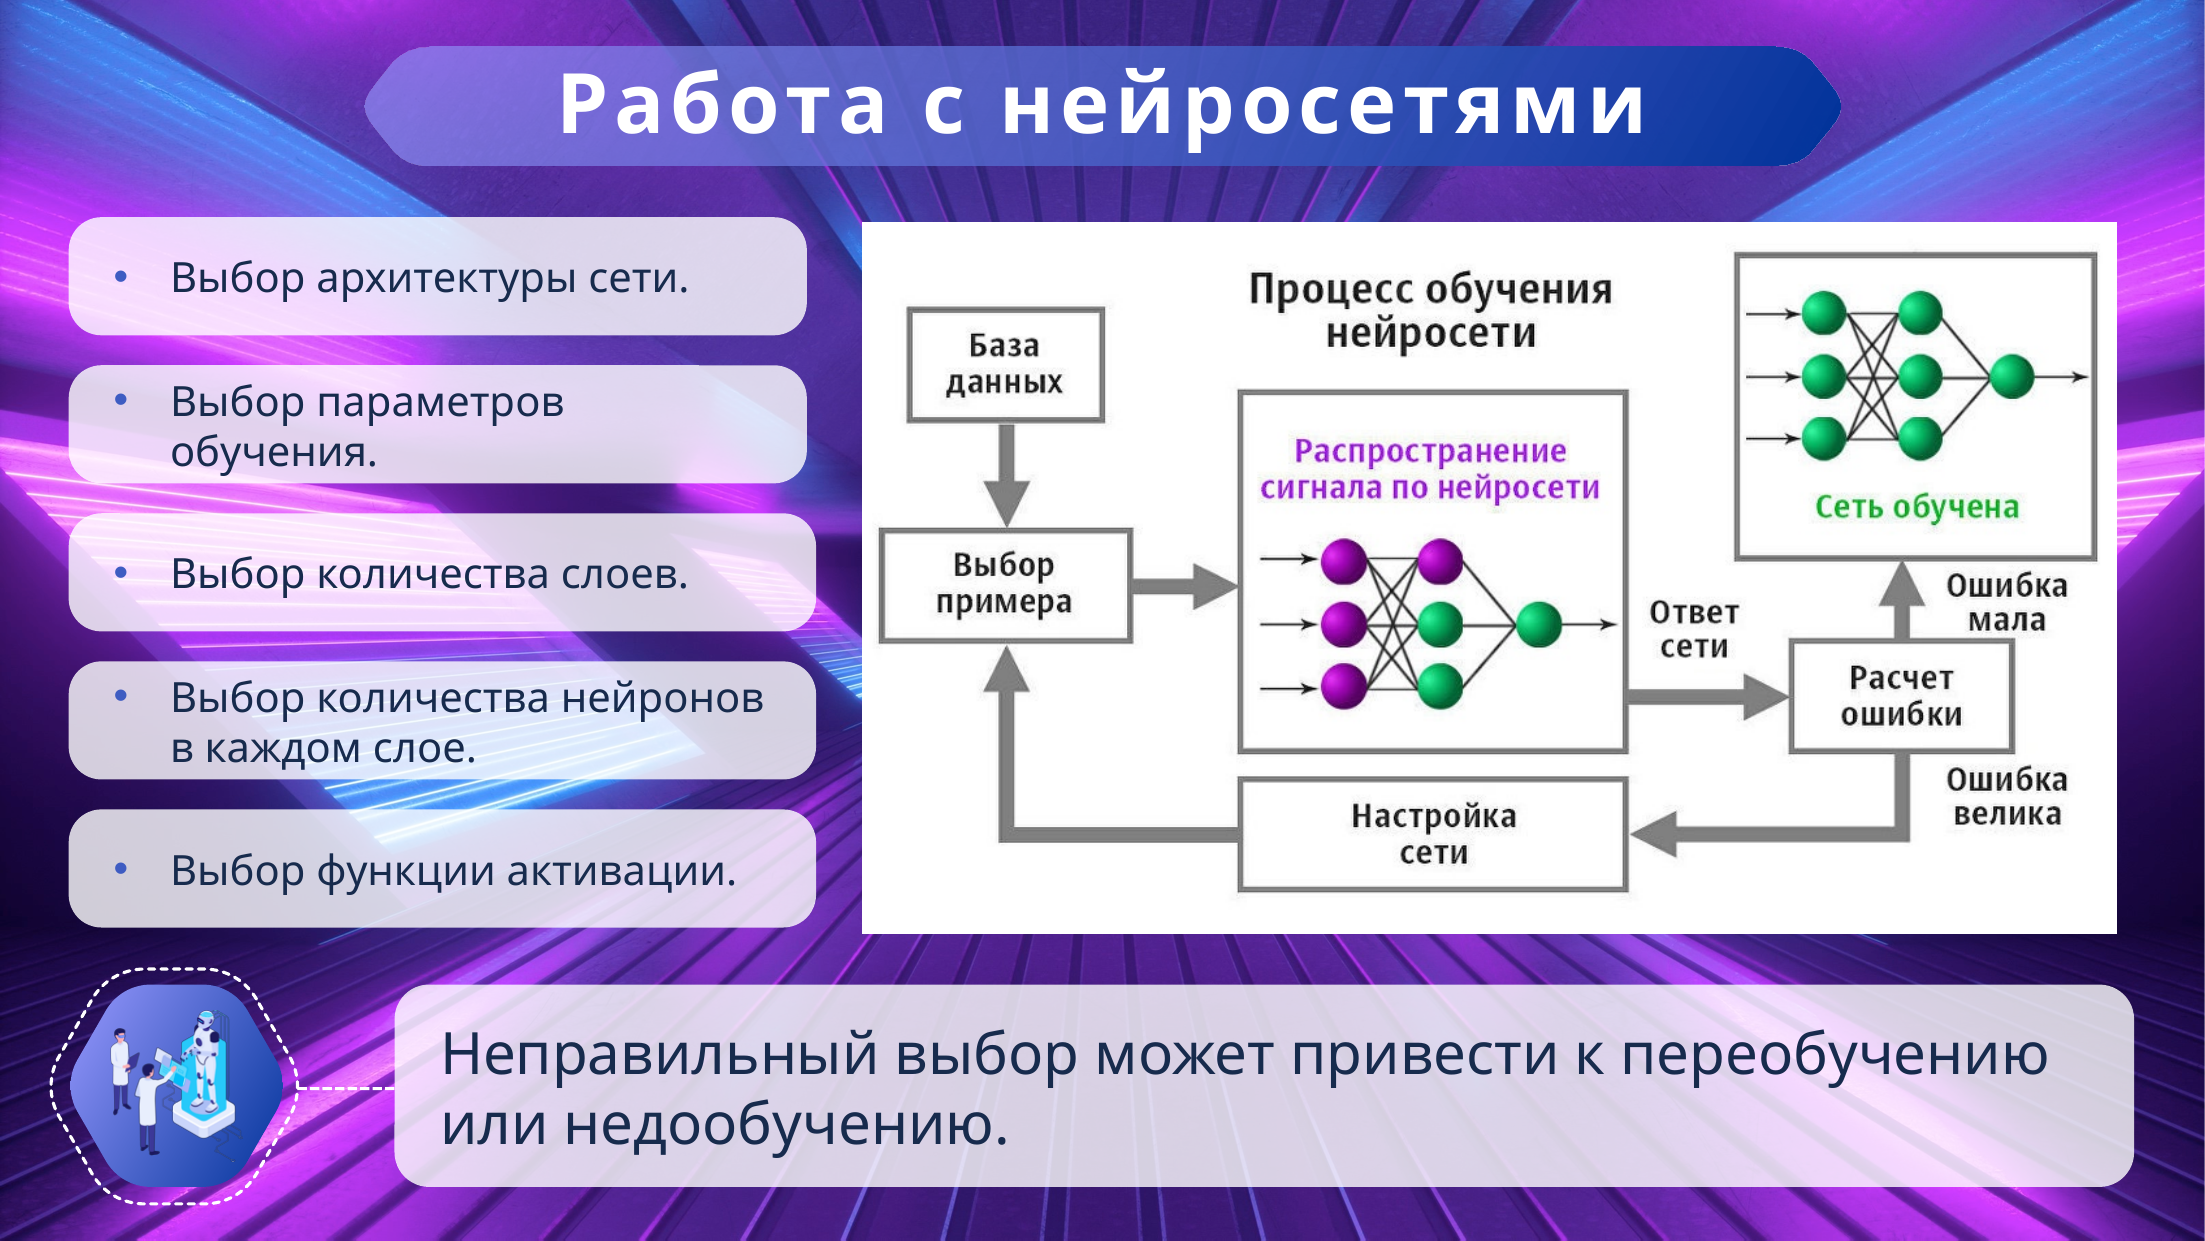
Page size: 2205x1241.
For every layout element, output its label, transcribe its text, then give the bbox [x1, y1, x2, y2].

picture [0, 0, 2205, 1241]
text_box Выбор параметров обучения. [67, 364, 808, 485]
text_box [50, 968, 299, 1205]
text_box Выбор количества нейронов в каждом слое. [67, 660, 818, 781]
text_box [299, 984, 2135, 1187]
text_box Выбор функции активации. [67, 808, 818, 929]
text_box Выбор количества слоев. [67, 512, 818, 633]
text_box Работа с нейросетями [364, 46, 1841, 166]
text_box Выбор архитектуры сети. [67, 216, 808, 337]
